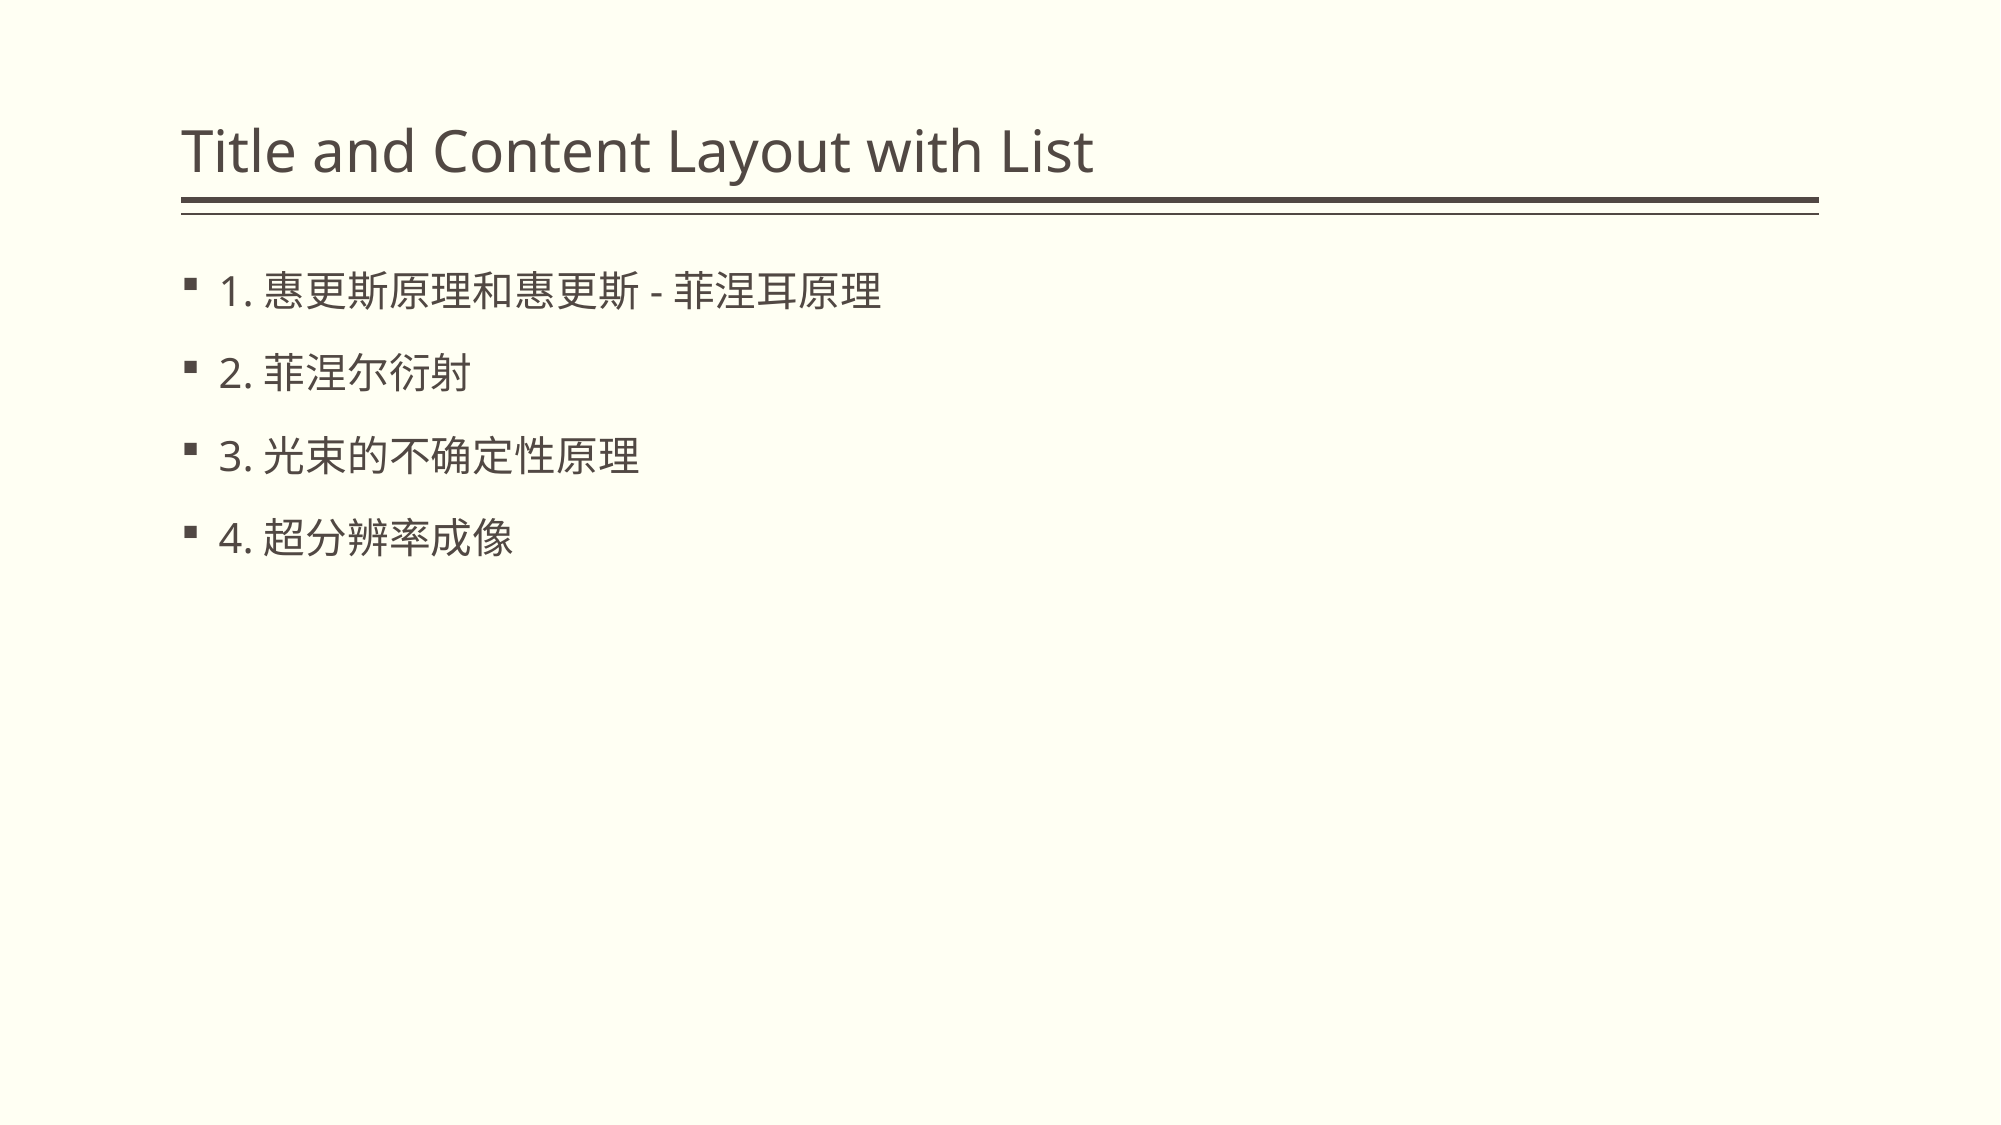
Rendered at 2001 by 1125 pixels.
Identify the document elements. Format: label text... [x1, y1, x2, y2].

title Title and Content Layout with List [181, 12, 1819, 193]
list 1.惠更斯原理和惠更斯-菲涅耳原理 2.菲涅尔衍射 3.光束的不确定性原理 4.超分辨率成像 [181, 262, 1819, 1013]
